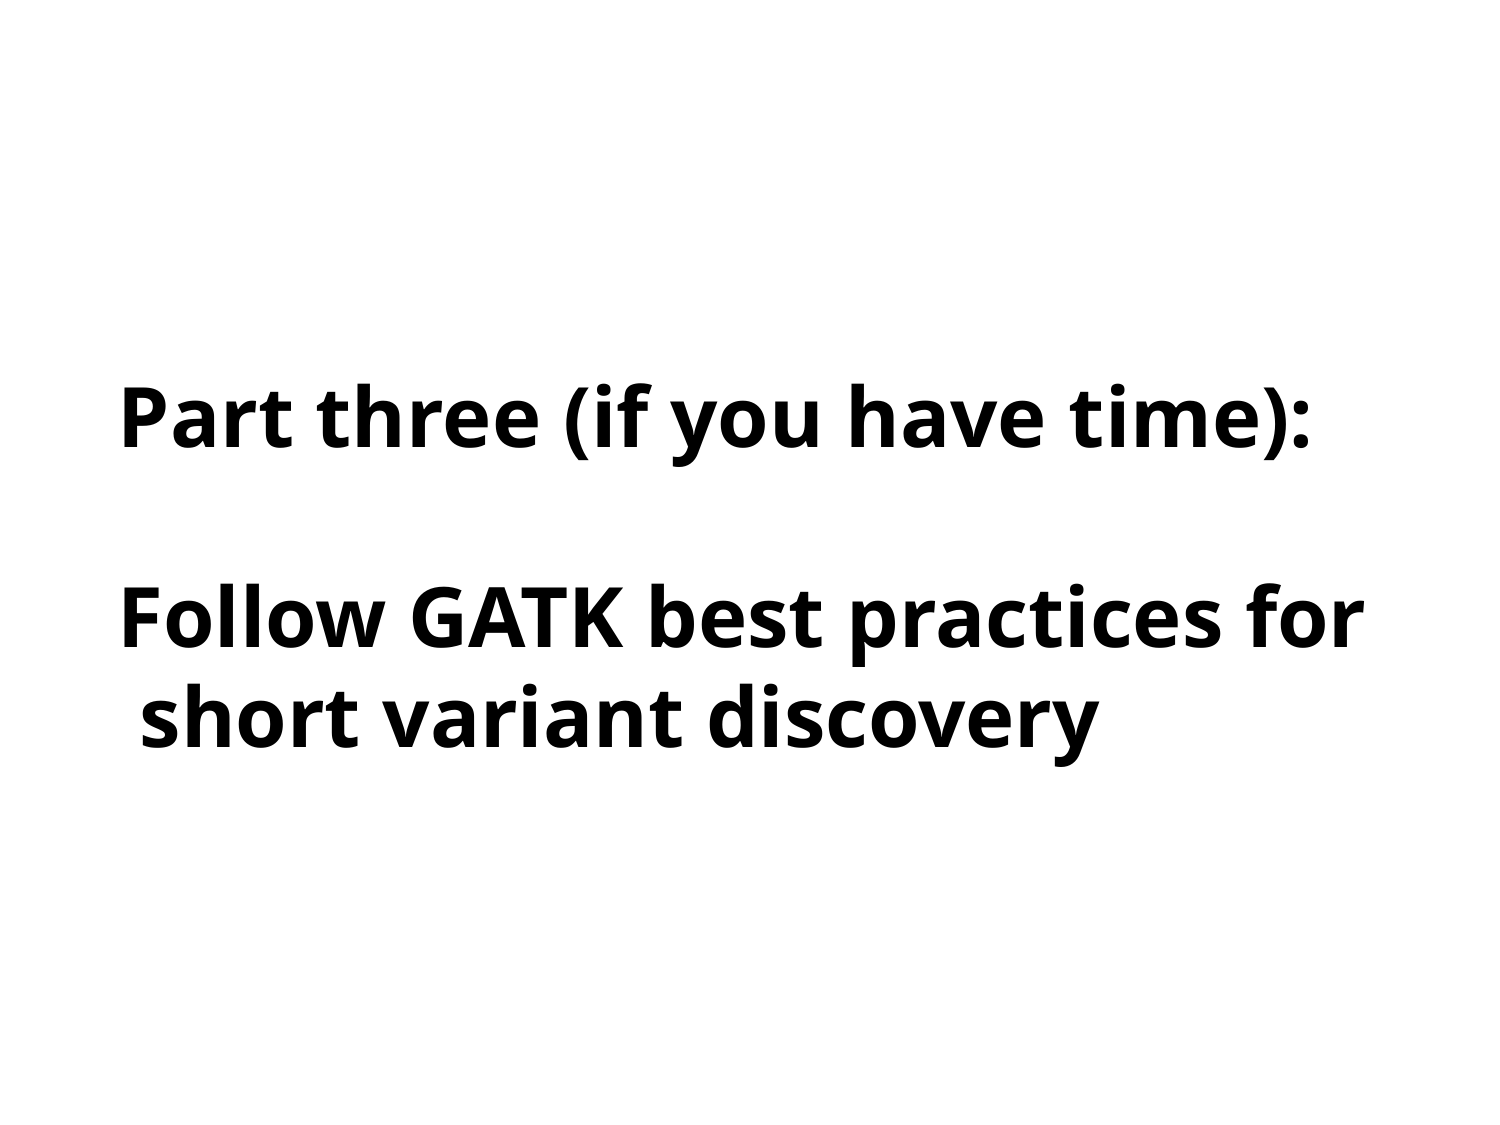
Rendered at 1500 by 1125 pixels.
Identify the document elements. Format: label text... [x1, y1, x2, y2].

title Part three (if you have time): Follow GATK best practices for short variant discovery [103, 357, 1397, 575]
